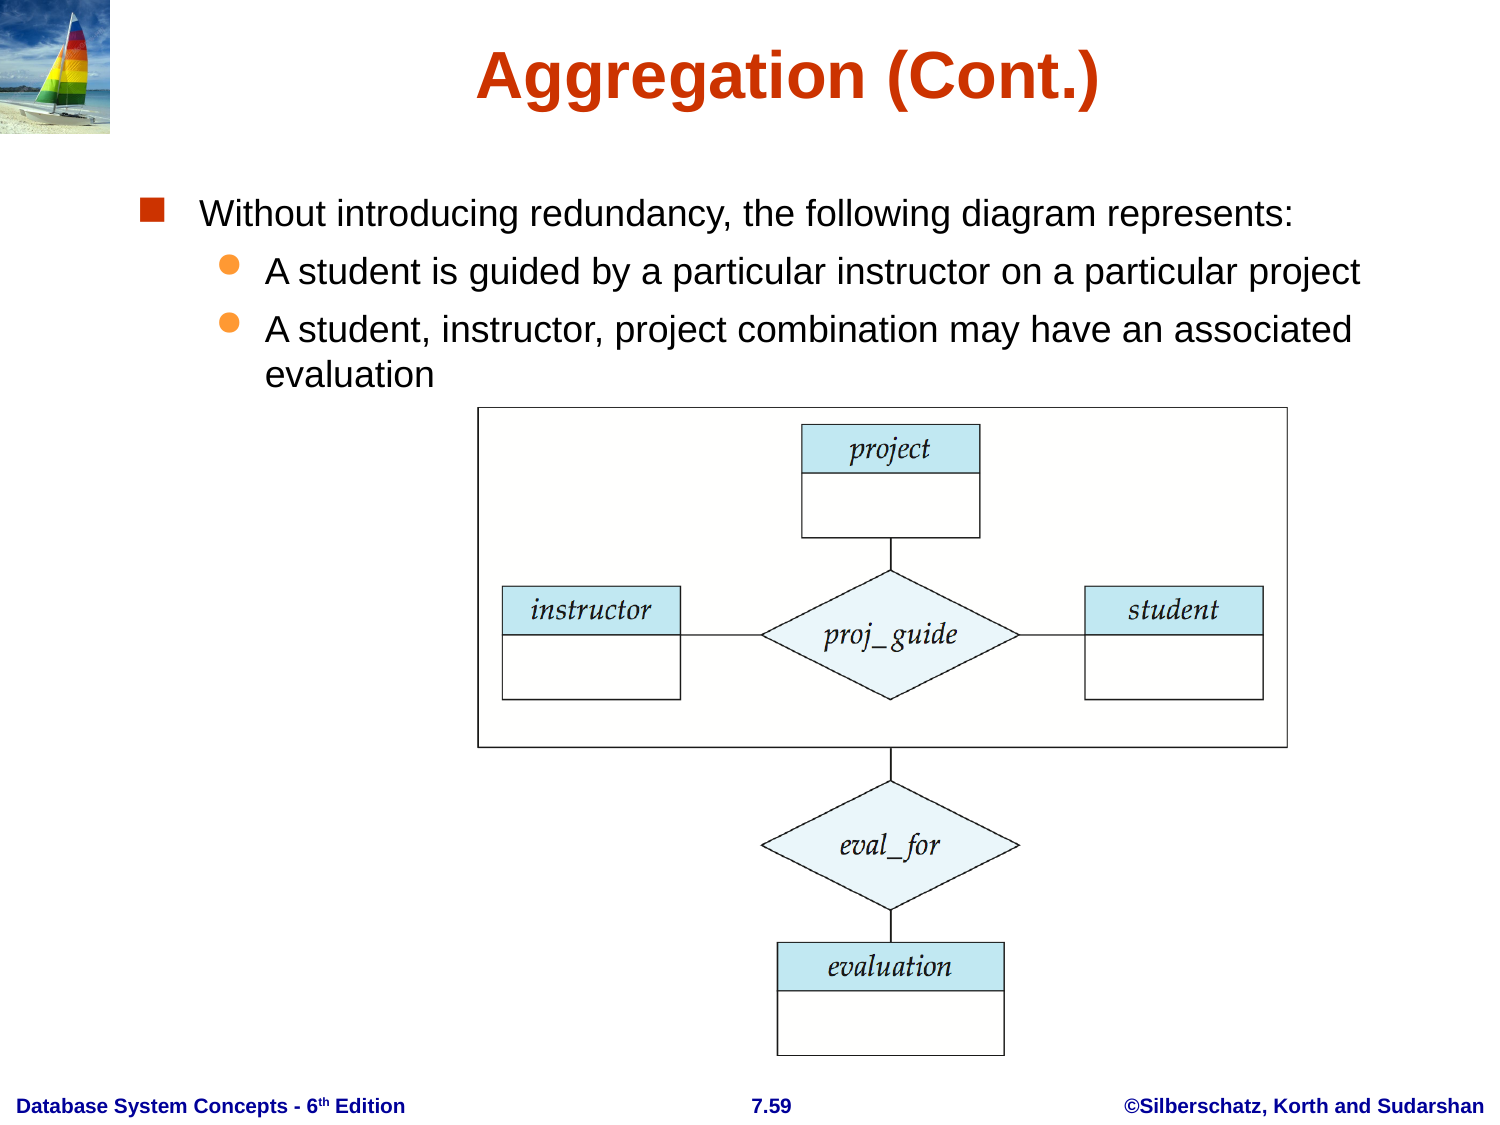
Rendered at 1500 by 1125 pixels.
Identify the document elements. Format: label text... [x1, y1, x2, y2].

picture [476, 404, 1288, 1057]
title Aggregation (Cont.) [125, 18, 1452, 120]
list Without introducing redundancy, the following diagram represents: A student is guided by a particular instructor on a particular project A student, instructor, project combination may have an associated evaluation [127, 181, 1463, 425]
picture [0, 0, 110, 134]
